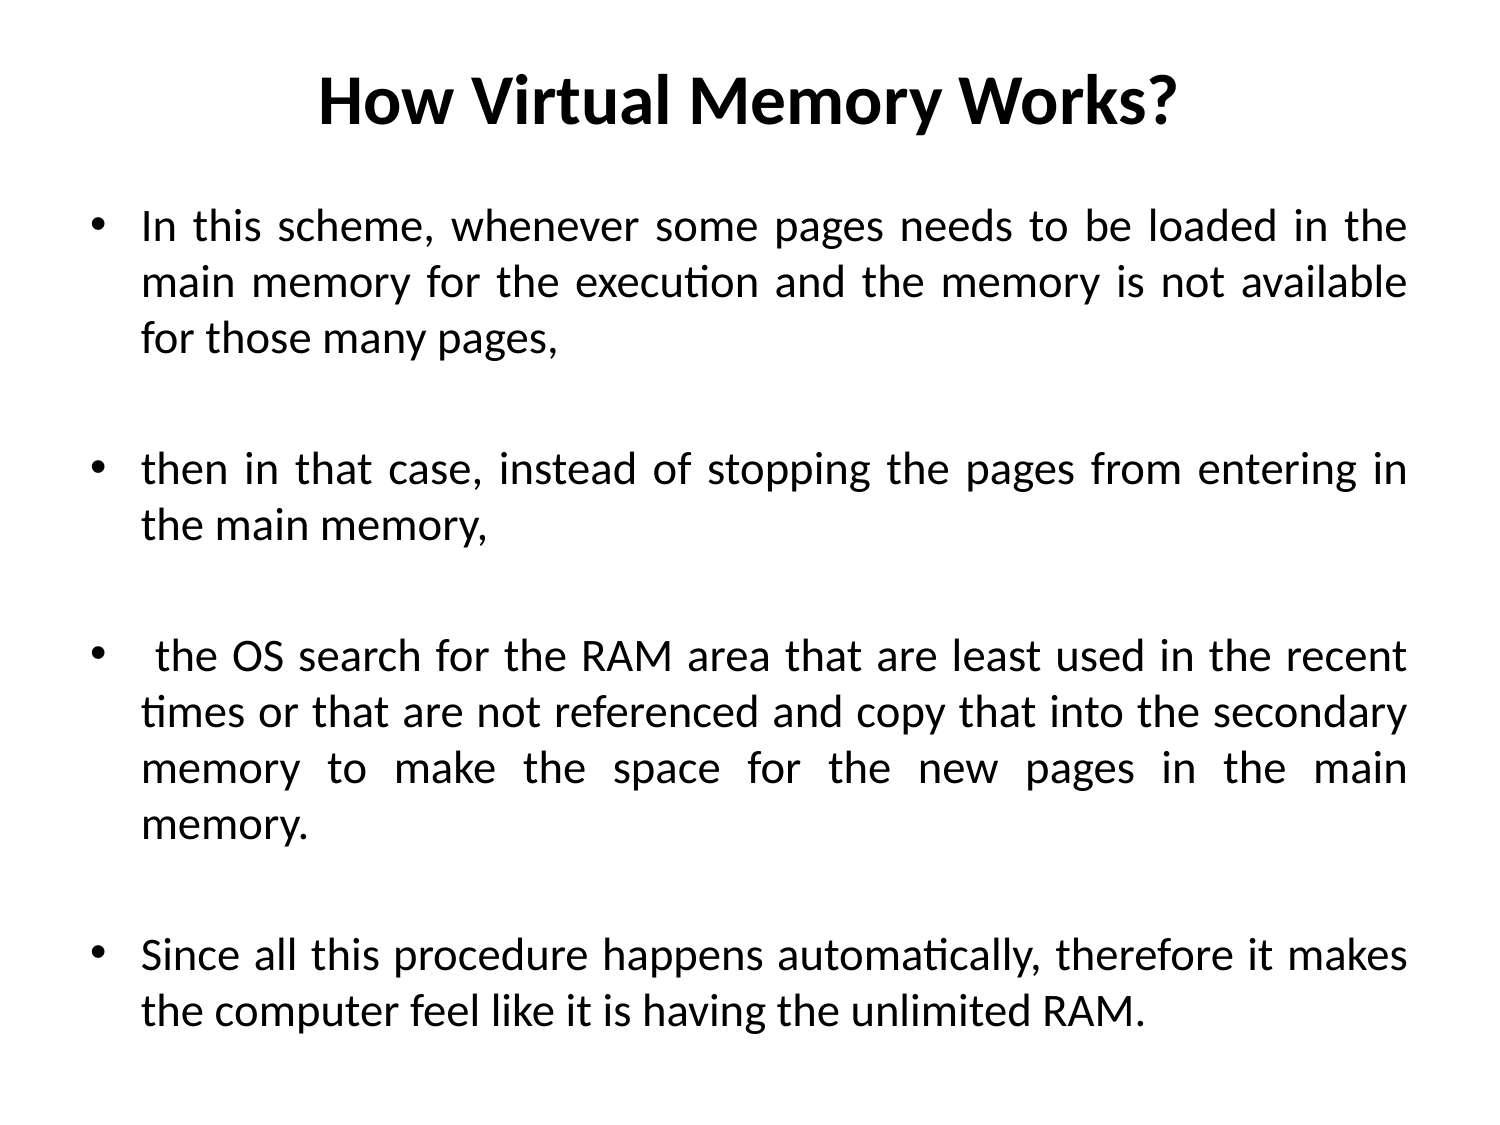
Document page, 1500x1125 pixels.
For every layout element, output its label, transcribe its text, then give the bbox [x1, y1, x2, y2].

list In this scheme, whenever some pages needs to be loaded in the main memory for the execution and the memory is not available for those many pages, then in that case, instead of stopping the pages from entering in the main memory, the OS search for the RAM area that are least used in the recent times or that are not referenced and copy that into the secondary memory to make the space for the new pages in the main memory. Since all this procedure happens automatically, therefore it makes the computer feel like it is having the unlimited RAM. [75, 187, 1425, 1050]
title How Virtual Memory Works? [75, 45, 1425, 187]
